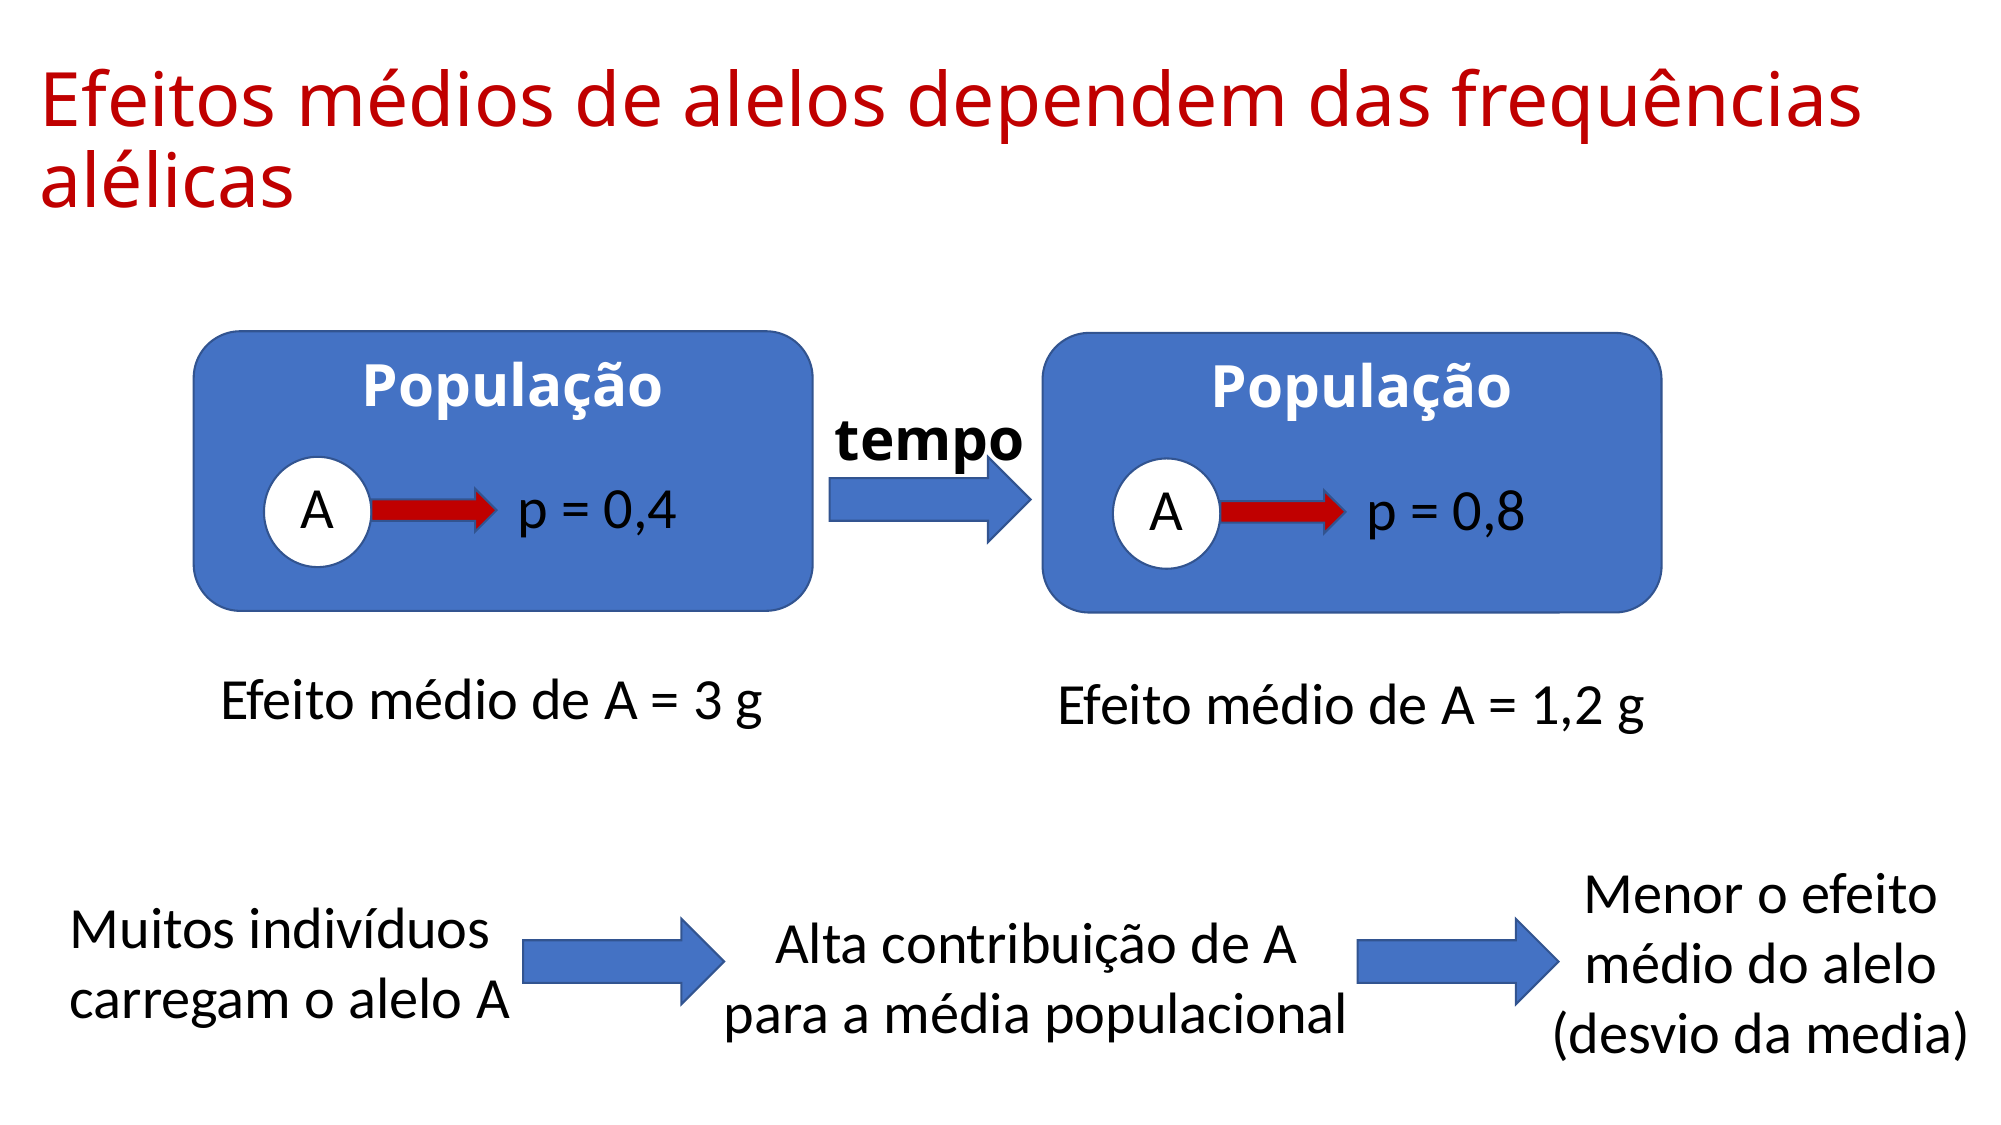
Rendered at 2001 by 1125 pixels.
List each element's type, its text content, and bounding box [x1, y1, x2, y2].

text_box [370, 486, 499, 535]
text_box Efeitos médios de alelos dependem das frequências alélicas [24, 54, 1882, 272]
text_box População [1195, 280, 1695, 498]
text_box Alta contribuição de A para a média populacional [702, 897, 1370, 1053]
text_box Muitos indivíduos carregam o alelo A [55, 883, 531, 1038]
text_box p = 0,8 [1352, 464, 1564, 550]
text_box População [346, 278, 846, 497]
text_box p = 0,4 [503, 463, 715, 548]
text_box Efeito médio de A = 1,2 g [1042, 658, 1697, 814]
text_box Efeito médio de A = 3 g [205, 653, 860, 739]
text_box tempo [819, 332, 1319, 551]
text_box [192, 330, 814, 612]
text_box [262, 464, 372, 569]
text_box [292, 455, 343, 462]
text_box A [285, 462, 347, 548]
text_box Menor o efeito médio do alelo (desvio da media) [1507, 847, 2000, 1073]
text_box [1125, 551, 1208, 570]
text_box [1041, 498, 1663, 614]
text_box [1356, 939, 1507, 984]
text_box [1319, 487, 1348, 536]
text_box [531, 916, 702, 1007]
